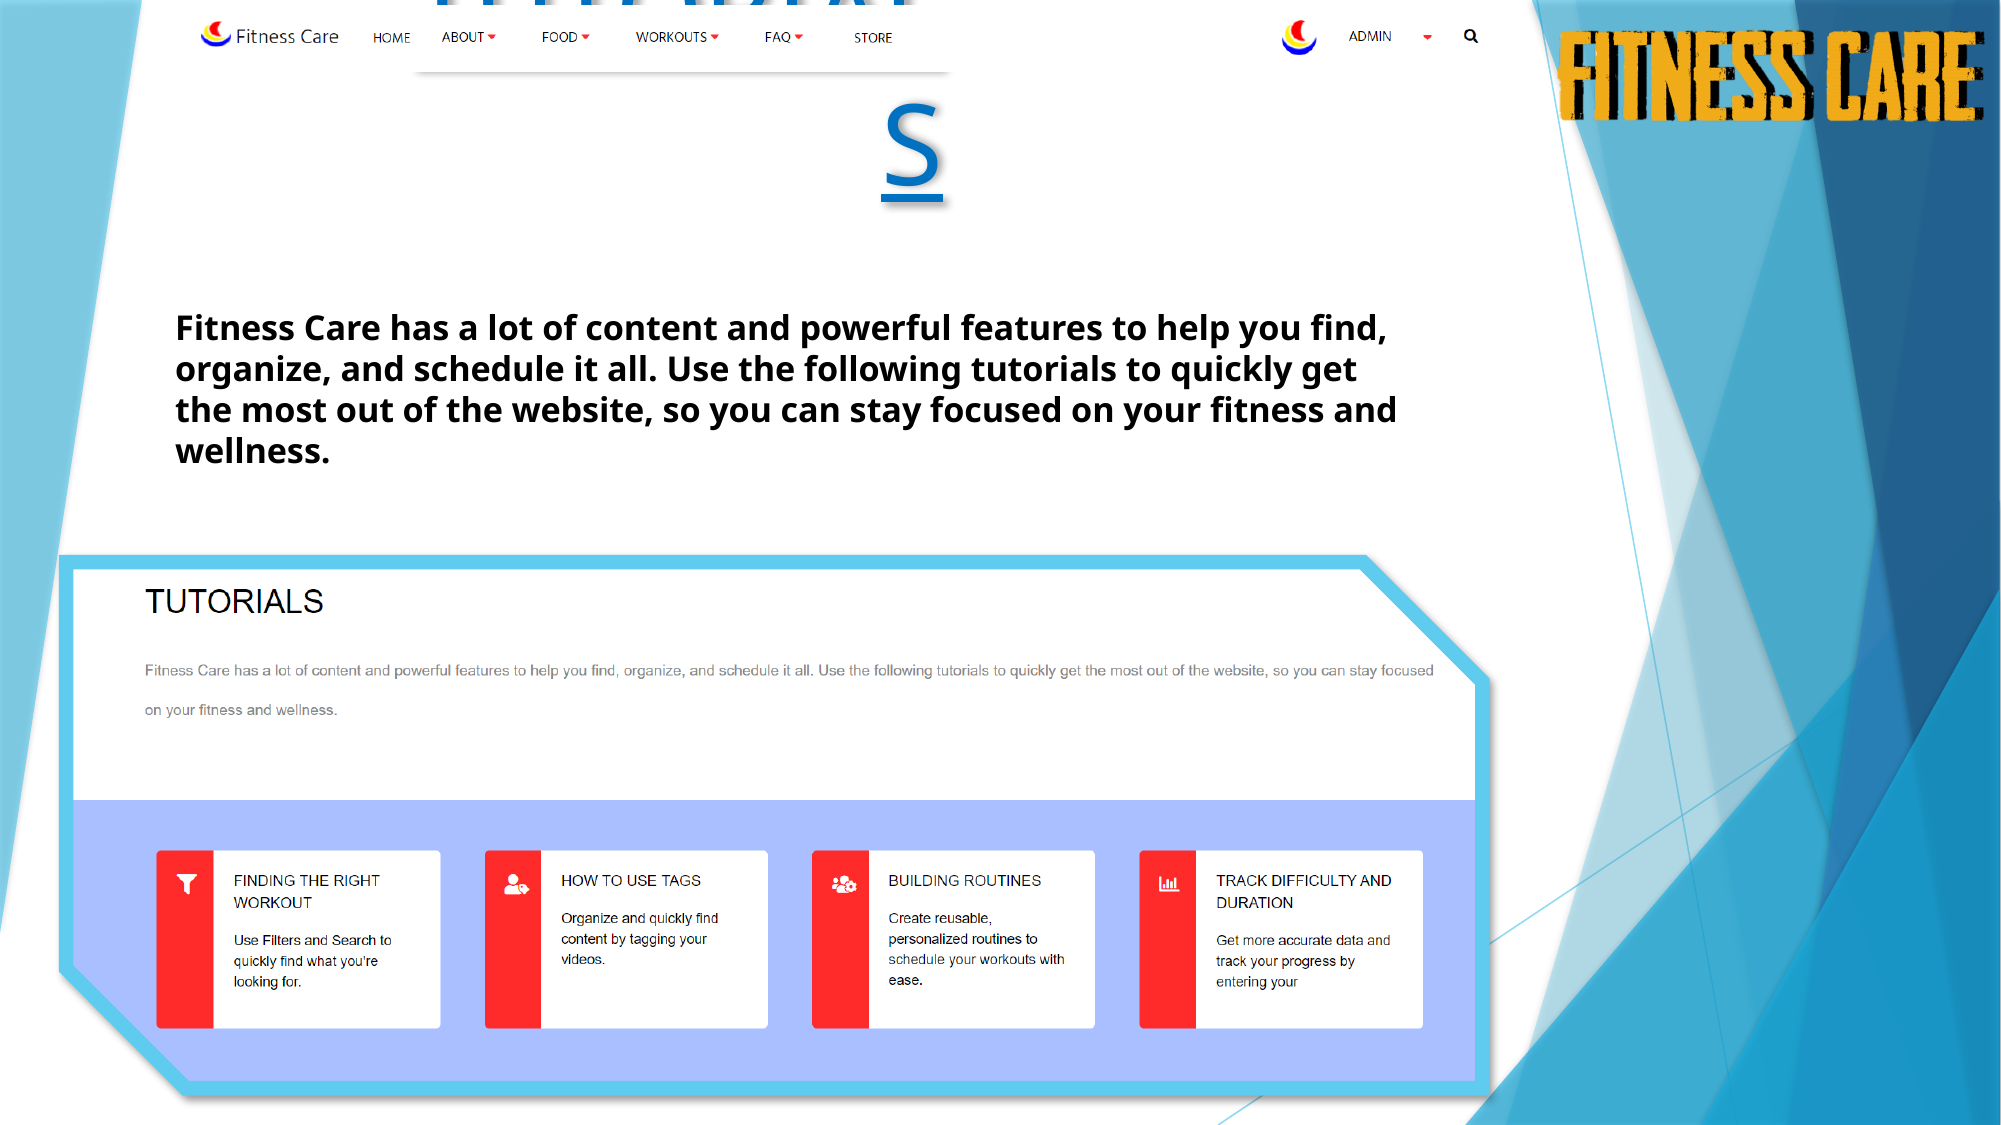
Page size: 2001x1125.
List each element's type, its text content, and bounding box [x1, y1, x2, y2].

text_box TUTORIALS [340, 83, 958, 216]
picture [1539, 16, 2000, 135]
picture [65, 561, 1483, 1089]
picture [145, 4, 1527, 72]
subtitle Fitness Care has a lot of content and powerful features to help you find, organize, and schedule it all. Use the following tutorials to quickly get the most out of the website, so you can stay focused on your fitness and wellness. [160, 298, 1435, 479]
